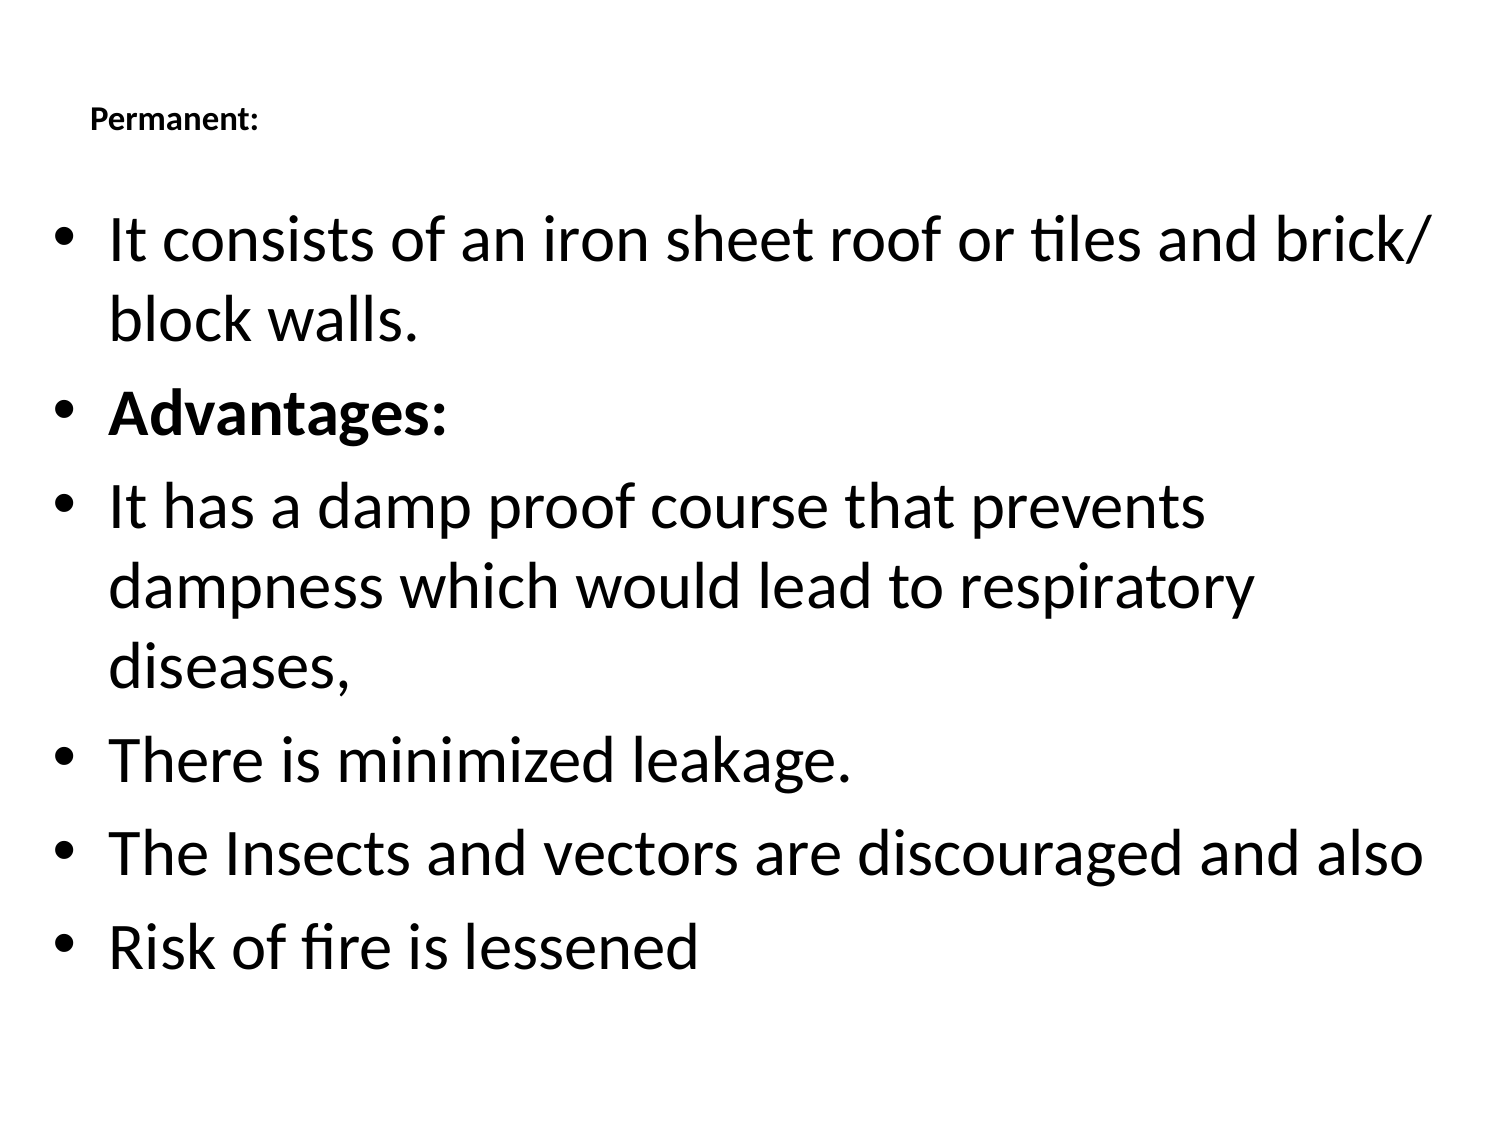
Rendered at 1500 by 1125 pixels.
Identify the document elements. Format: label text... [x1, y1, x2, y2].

title Permanent: [75, 45, 1425, 187]
list It consists of an iron sheet roof or tiles and brick/ block walls. Advantages: It has a damp proof course that prevents dampness which would lead to respiratory diseases, There is minimized leakage. The Insects and vectors are discouraged and also Risk of fire is lessened [37, 187, 1463, 1075]
